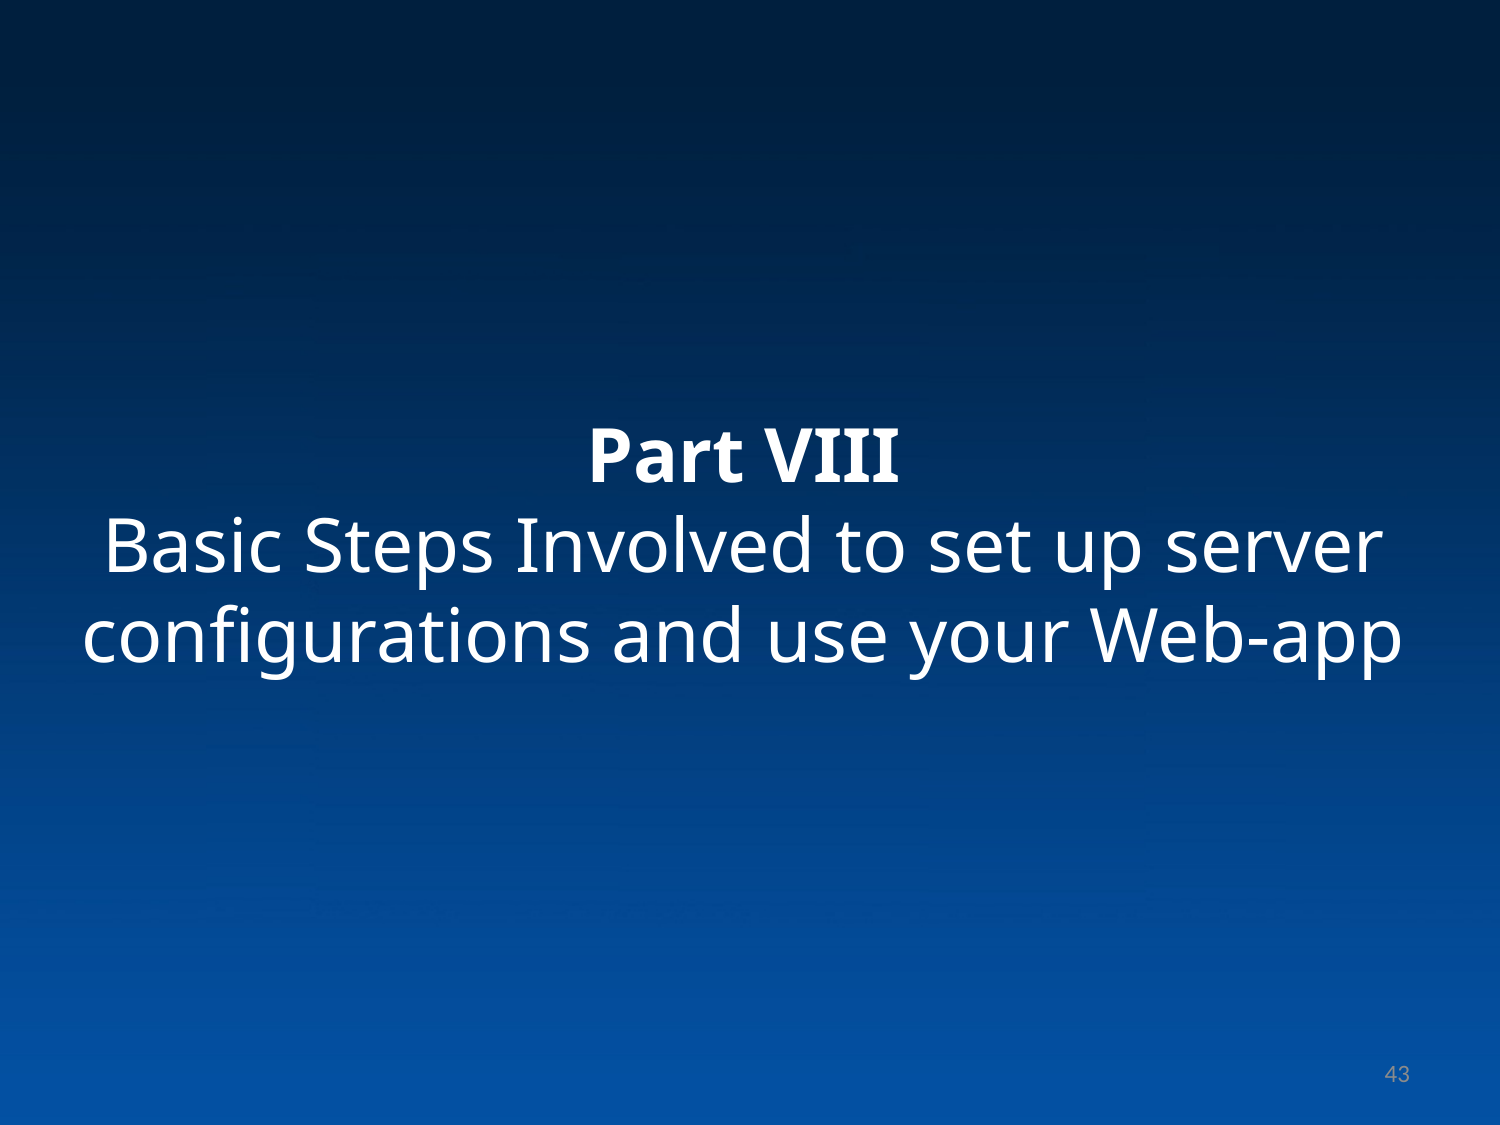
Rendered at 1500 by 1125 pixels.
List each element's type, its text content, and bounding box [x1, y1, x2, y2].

slide_number 43 [1074, 1042, 1425, 1103]
text_box Part VIII Basic Steps Involved to set up server configurations and use your Web-app [12, 399, 1475, 685]
picture [0, 0, 1500, 1125]
